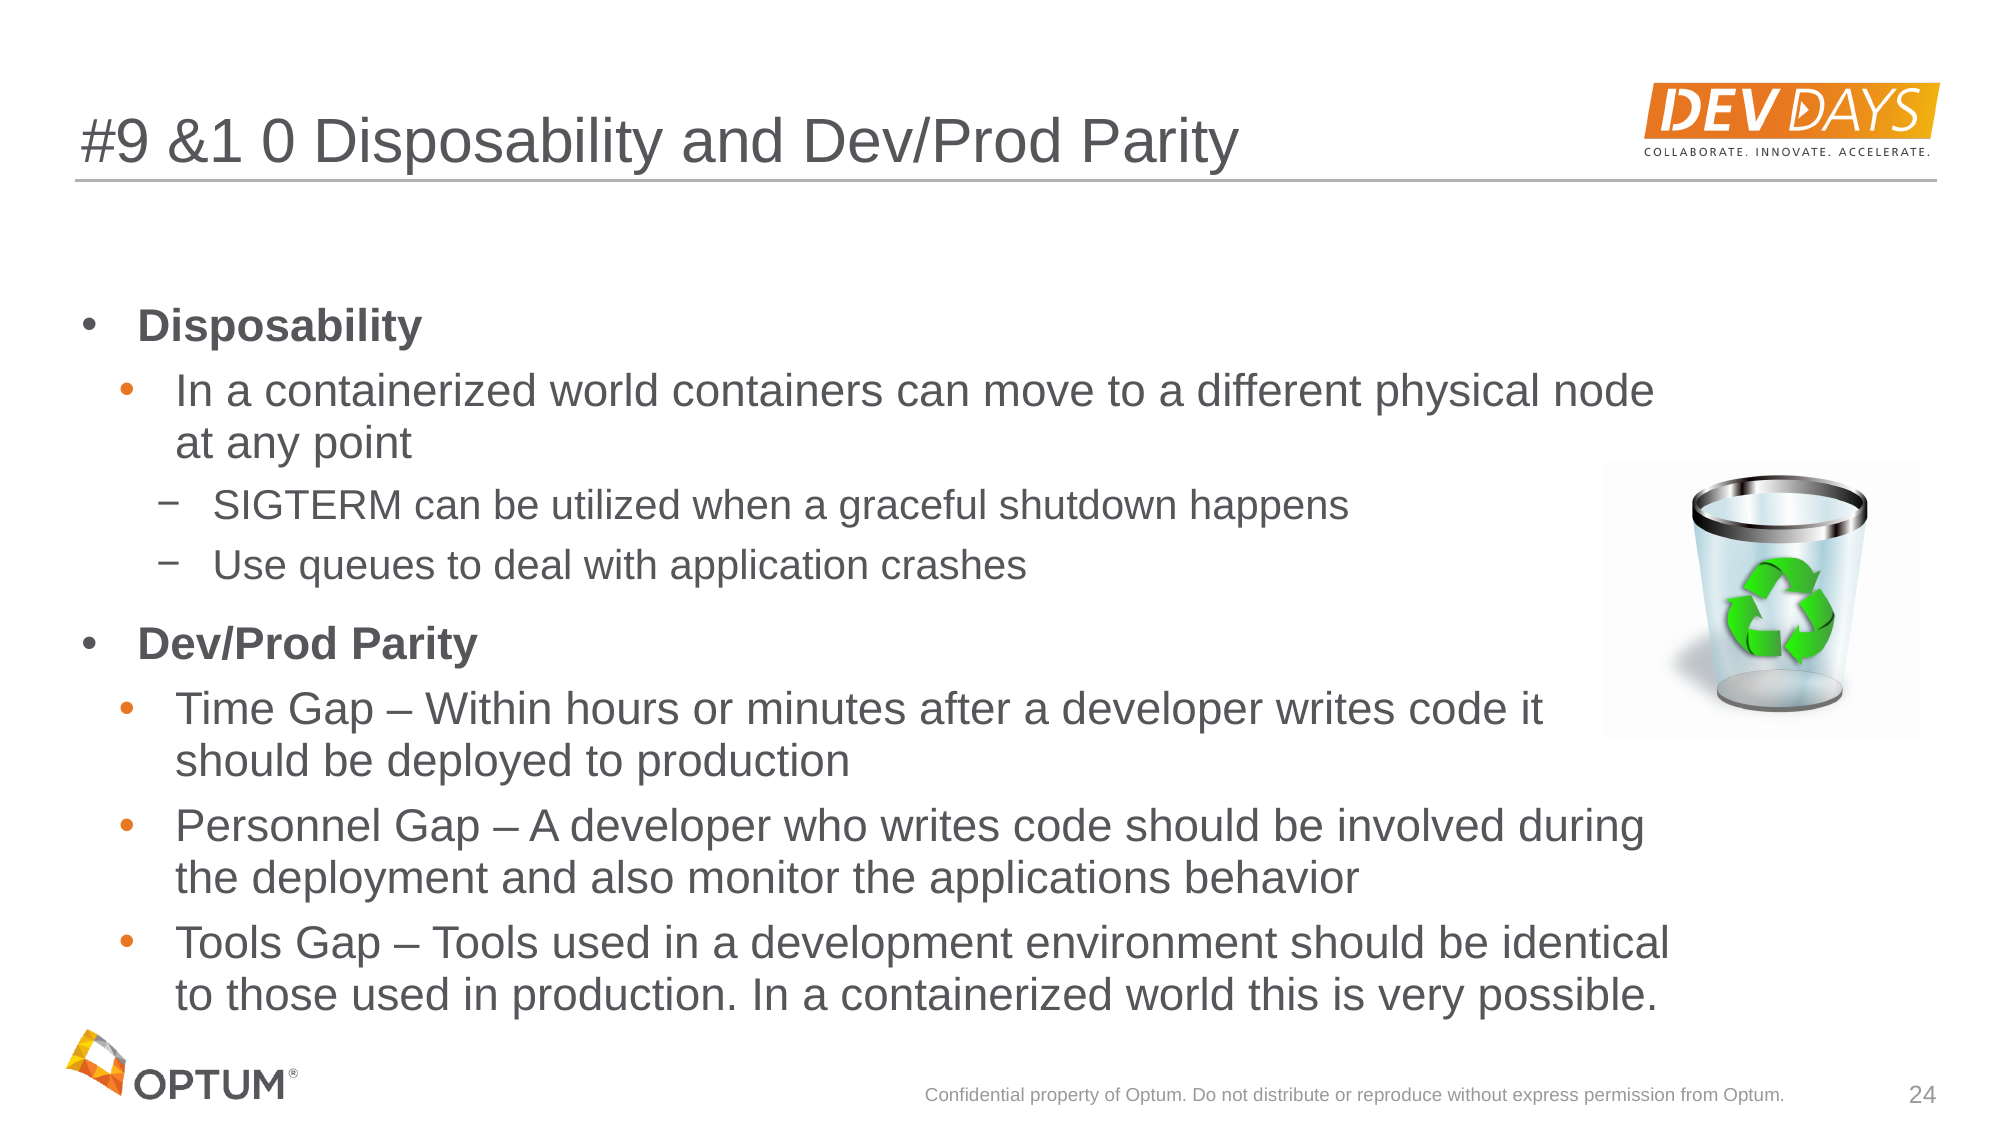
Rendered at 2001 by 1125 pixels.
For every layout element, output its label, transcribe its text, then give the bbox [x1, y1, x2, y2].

picture [64, 1027, 299, 1101]
title #9 &1 0 Disposability and Dev/Prod Parity [81, 0, 1416, 177]
footer Confidential property of Optum. Do not distribute or reproduce without express permission from Optum. [868, 1064, 1841, 1124]
slide_number 24 [1847, 1064, 1937, 1124]
picture [1602, 461, 1922, 739]
list Disposability In a containerized world containers can move to a different physical node at any point SIGTERM can be utilized when a graceful shutdown happens Use queues to deal with application crashes Dev/Prod Parity Time Gap – Within hours or minutes after a developer writes code it should be deployed to production Personnel Gap – A developer who writes code should be involved during the deployment and also monitor the applications behavior Tools Gap – Tools used in a development environment should be identical to those used in production. In a containerized world this is very possible. [81, 299, 1689, 968]
